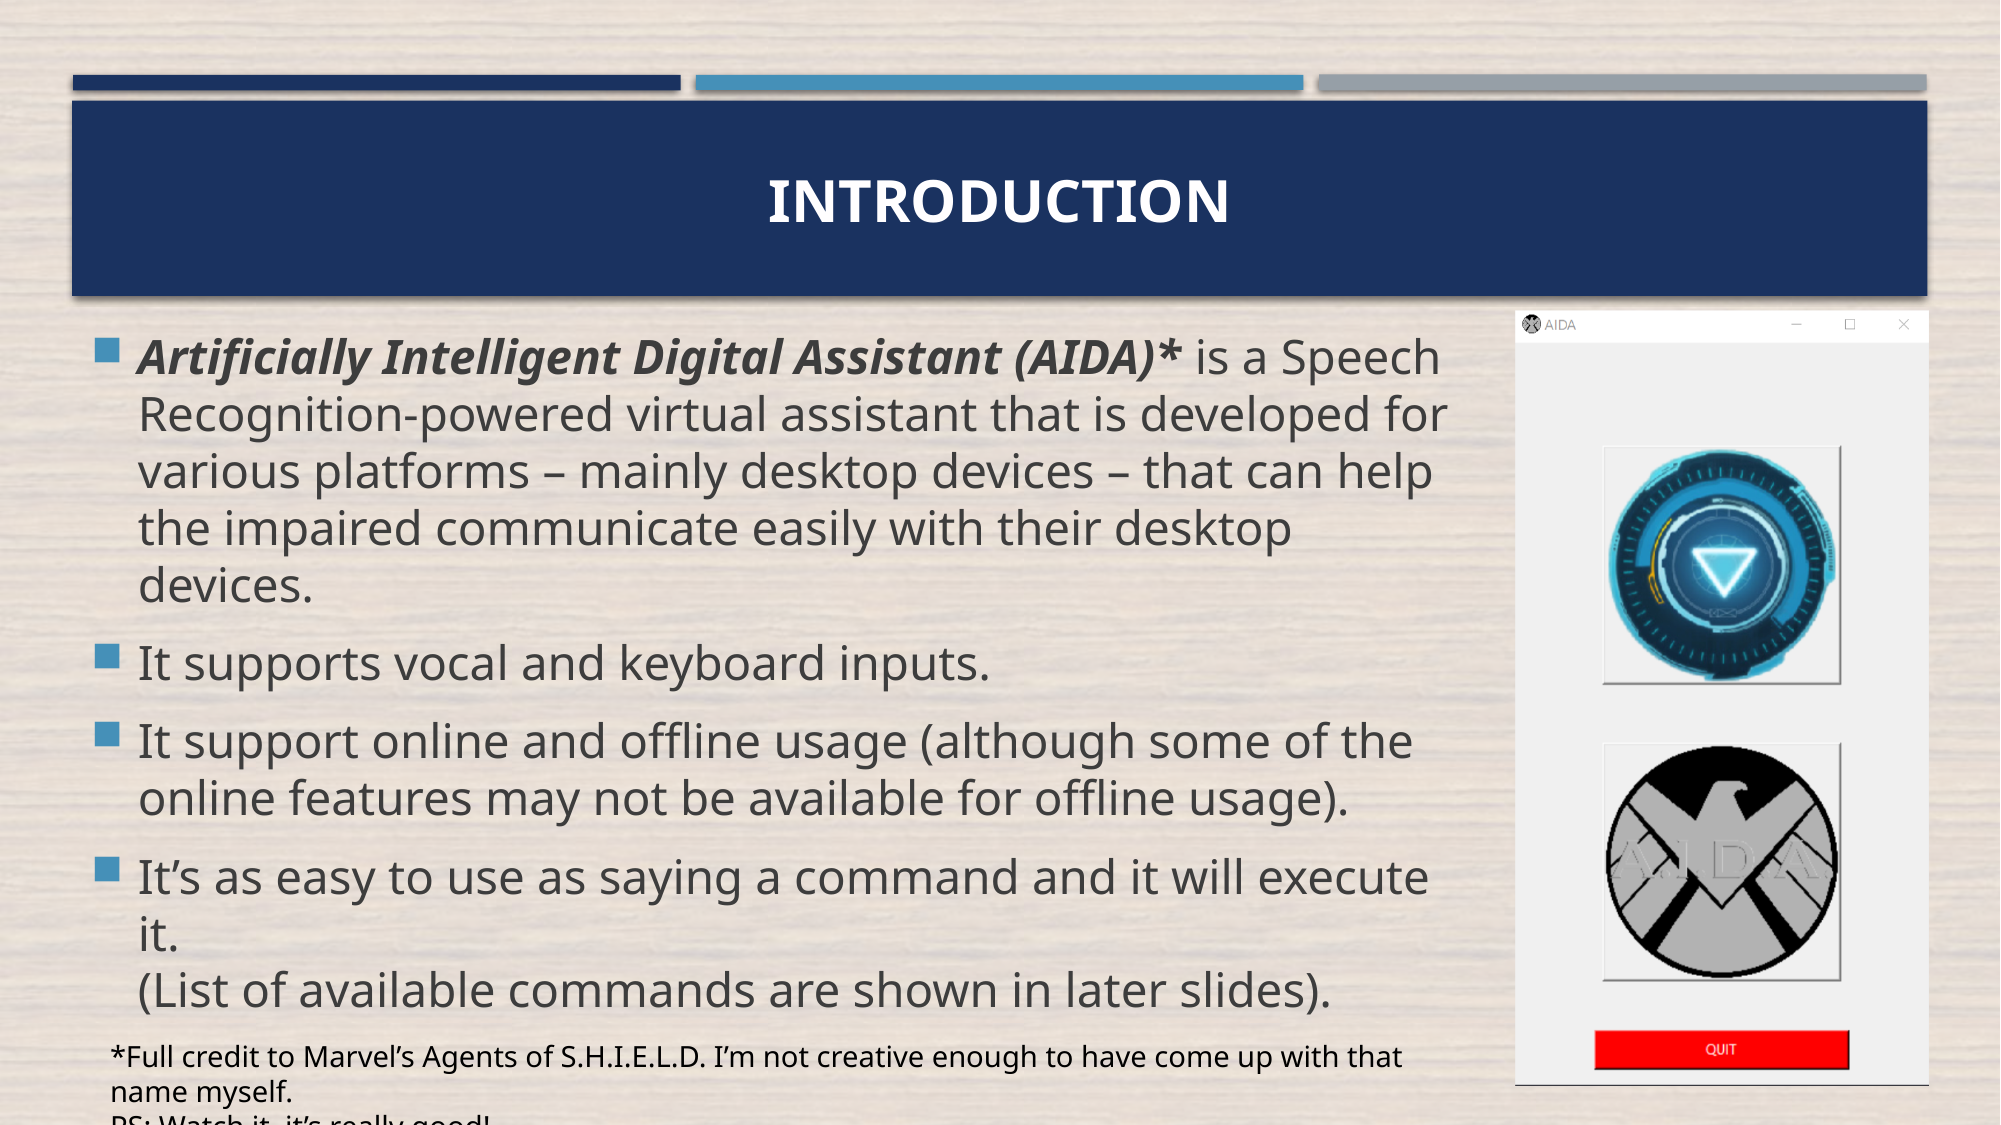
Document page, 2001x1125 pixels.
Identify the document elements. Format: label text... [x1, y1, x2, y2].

picture [1514, 310, 1930, 1086]
title introduction [95, 143, 1905, 242]
list Artificially Intelligent Digital Assistant (AIDA)* is a Speech Recognition-powered virtual assistant that is developed for various platforms – mainly desktop devices – that can help the impaired communicate easily with their desktop devices. It supports vocal and keyboard inputs. It support online and offline usage (although some of the online features may not be available for offline usage). It’s as easy to use as saying a command and it will execute it. (List of available commands are shown in later slides). [75, 314, 1478, 1030]
text_box *Full credit to Marvel’s Agents of S.H.I.E.L.D. I’m not creative enough to have come up with that name myself. PS: Watch it, it’s really good! [95, 1030, 1462, 1125]
